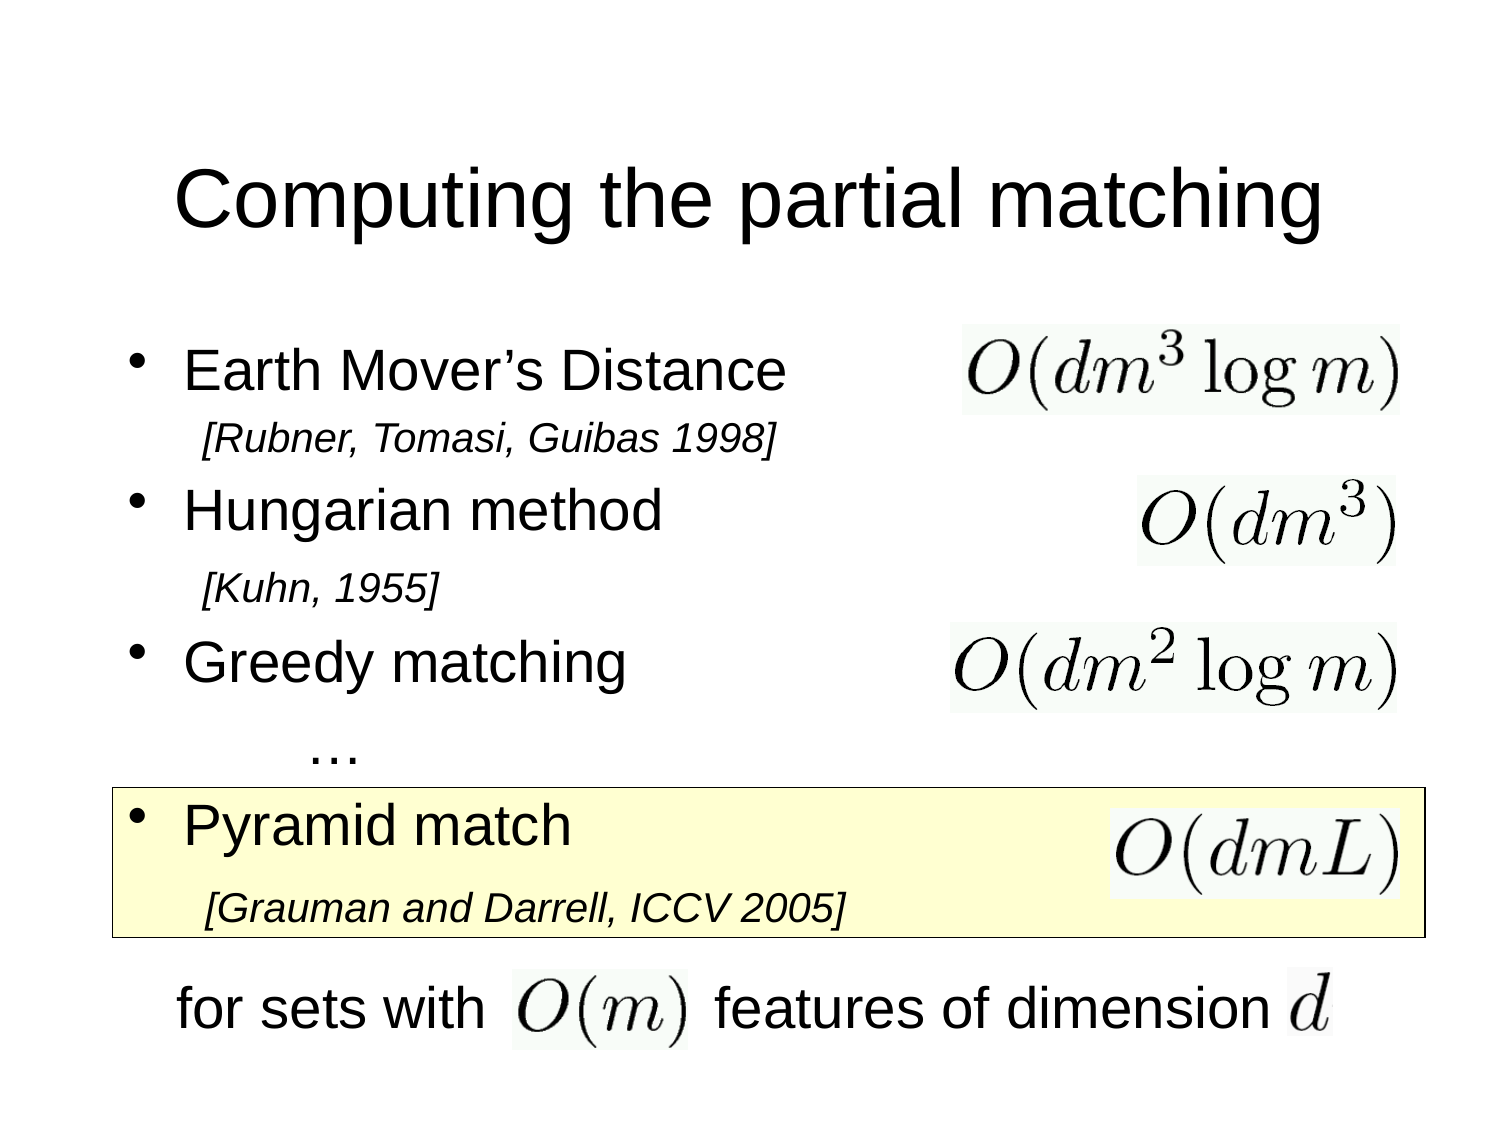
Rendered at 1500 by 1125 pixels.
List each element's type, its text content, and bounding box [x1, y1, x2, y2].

picture [1287, 966, 1333, 1036]
text_box [Grauman and Darrell, ICCV 2005] [190, 873, 916, 939]
picture [949, 622, 1397, 713]
text_box for sets with features of dimension [24, 962, 1425, 1048]
picture [961, 324, 1401, 416]
picture [1109, 808, 1401, 899]
text_box [916, 901, 1425, 938]
picture [1137, 475, 1396, 566]
list Earth Mover’s Distance [Rubner, Tomasi, Guibas 1998] Hungarian method [Kuhn, 1955] Greedy matching … Pyramid match [112, 324, 1438, 901]
picture [512, 969, 688, 1051]
title Computing the partial matching [112, 99, 1388, 288]
text_box [112, 901, 190, 938]
